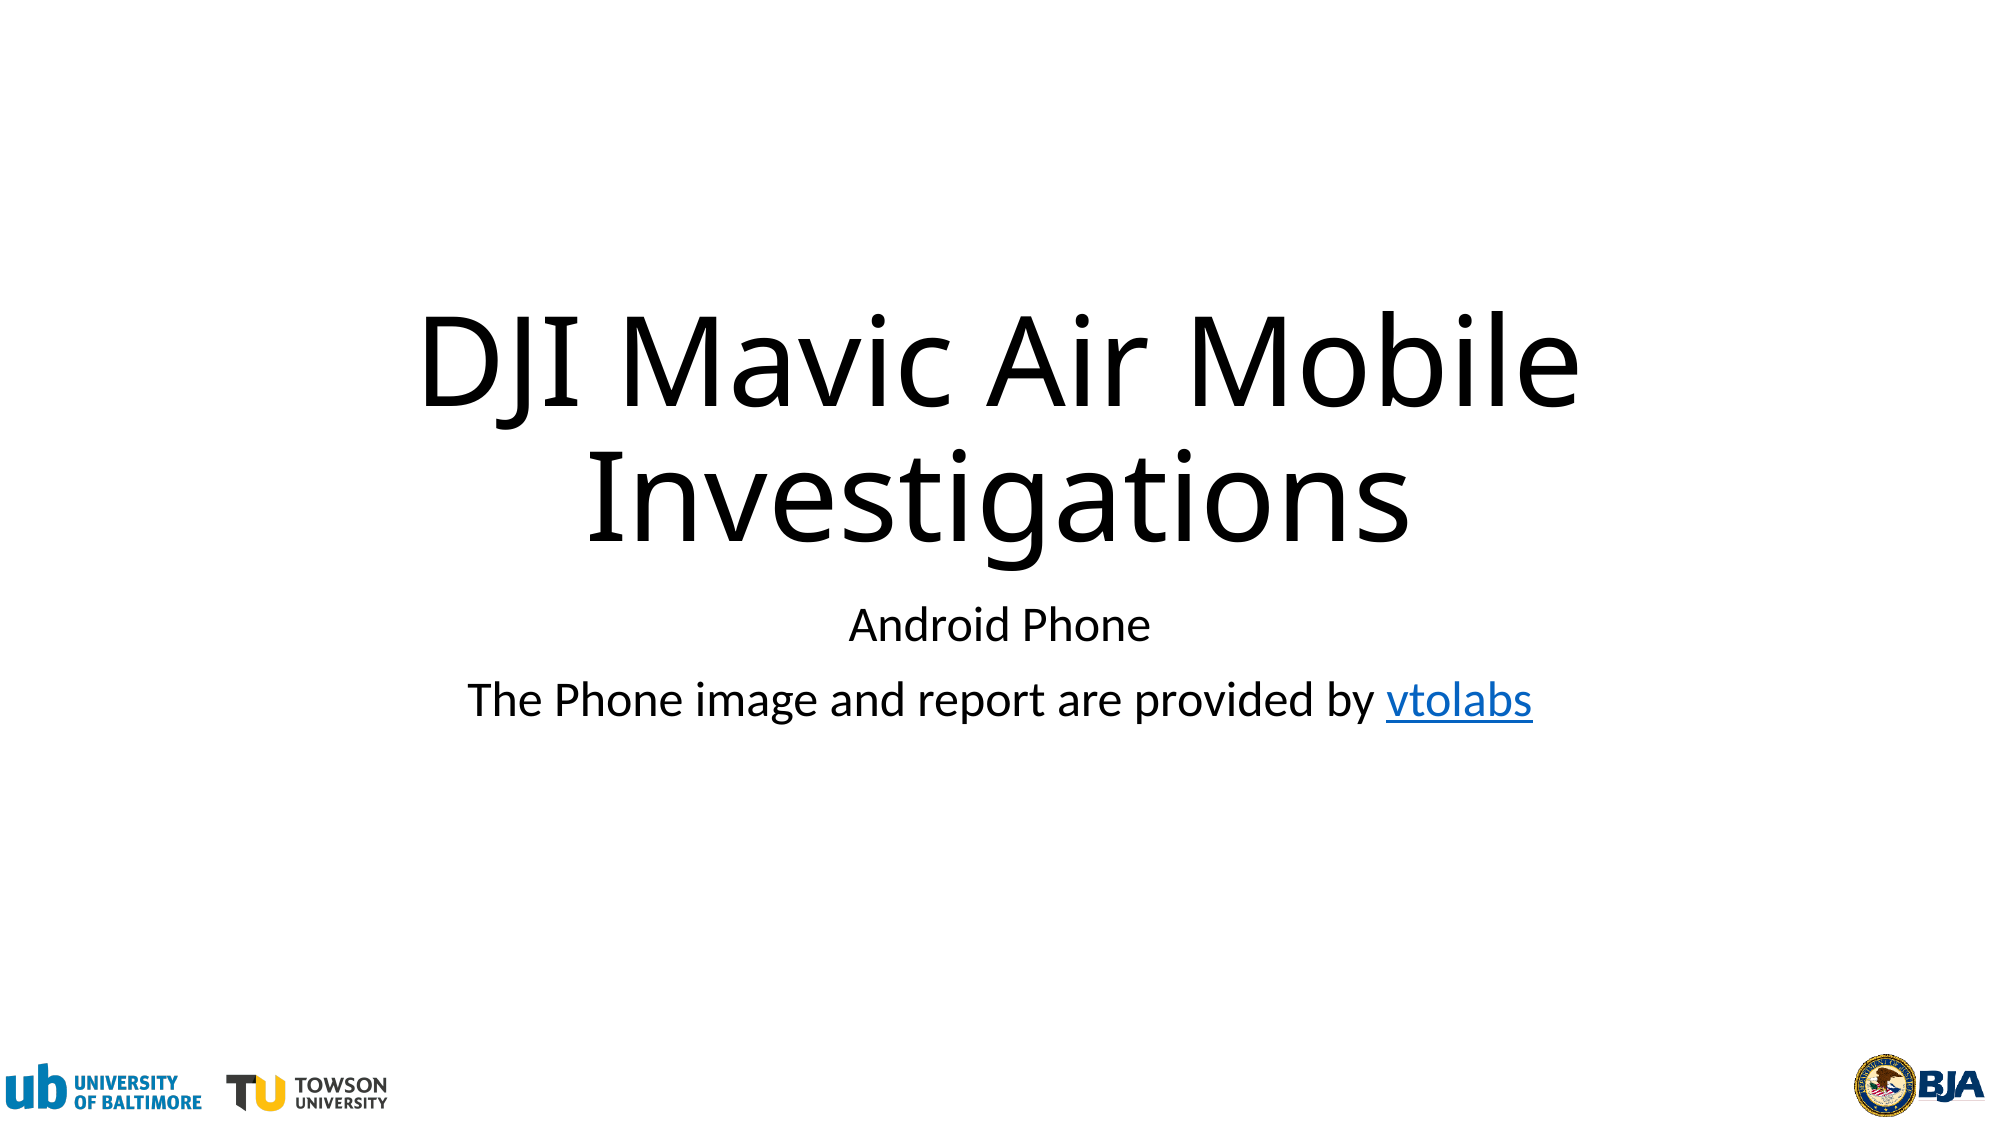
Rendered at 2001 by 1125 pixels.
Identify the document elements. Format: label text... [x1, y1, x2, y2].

subtitle Android Phone The Phone image and report are provided by vtolabs [249, 590, 1750, 863]
title DJI Mavic Air Mobile Investigations [249, 184, 1750, 576]
picture [1854, 1054, 1986, 1117]
picture [0, 1031, 407, 1125]
